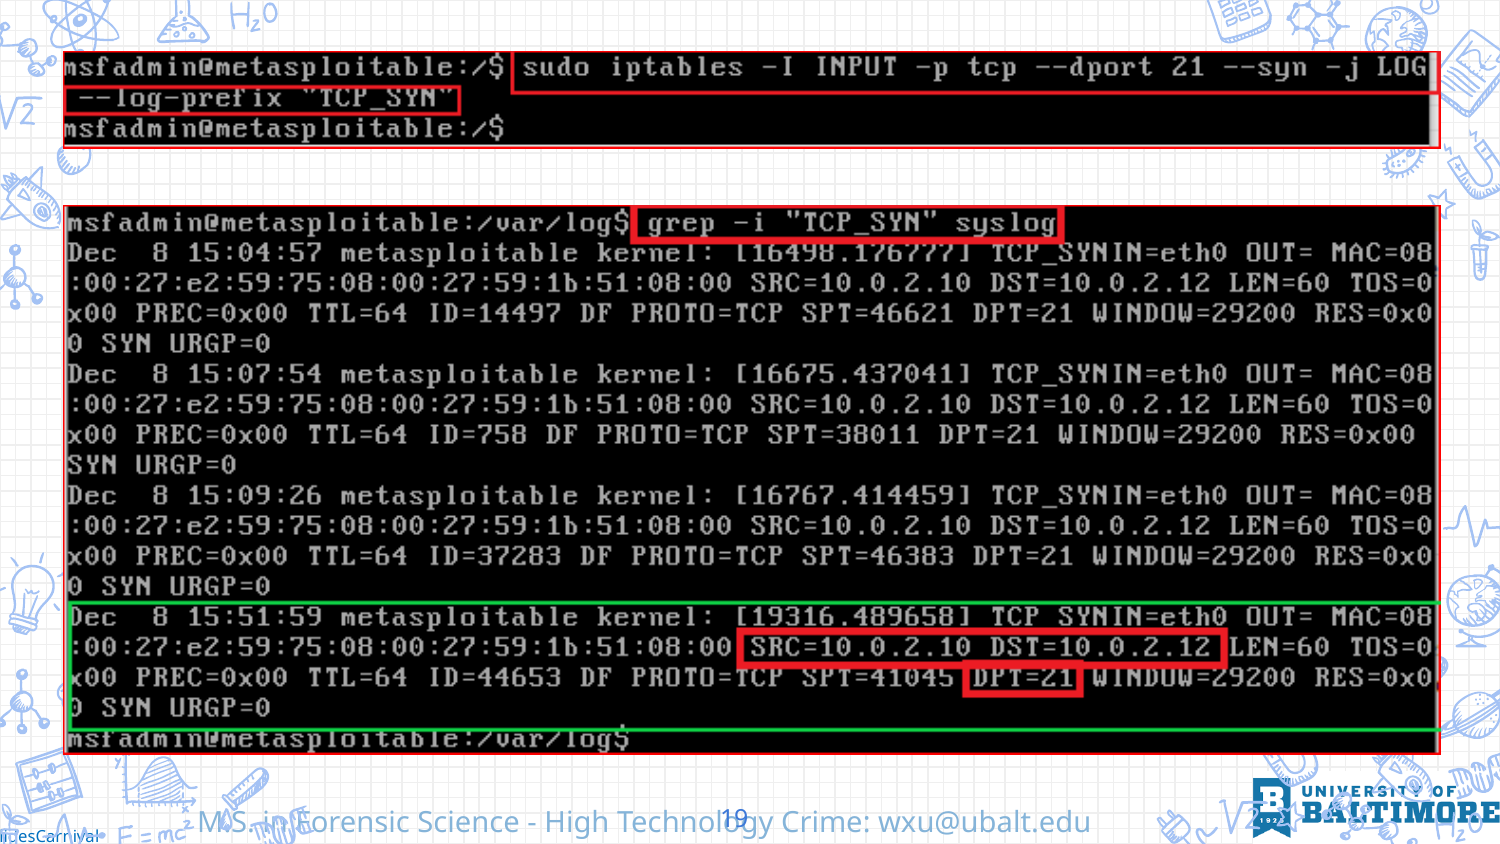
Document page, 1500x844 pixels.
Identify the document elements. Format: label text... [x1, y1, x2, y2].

picture [1283, 771, 1308, 783]
slide_number 19 [705, 796, 795, 844]
picture [1381, 771, 1421, 792]
picture [1471, 771, 1479, 786]
picture [63, 51, 1442, 149]
picture [1375, 780, 1390, 791]
picture [1388, 823, 1396, 835]
picture [1342, 796, 1349, 806]
picture [63, 205, 1441, 756]
picture [1479, 779, 1483, 790]
picture [1354, 819, 1361, 827]
picture [1408, 786, 1417, 792]
picture [1405, 773, 1430, 800]
picture [1481, 771, 1489, 788]
picture [1253, 771, 1500, 844]
